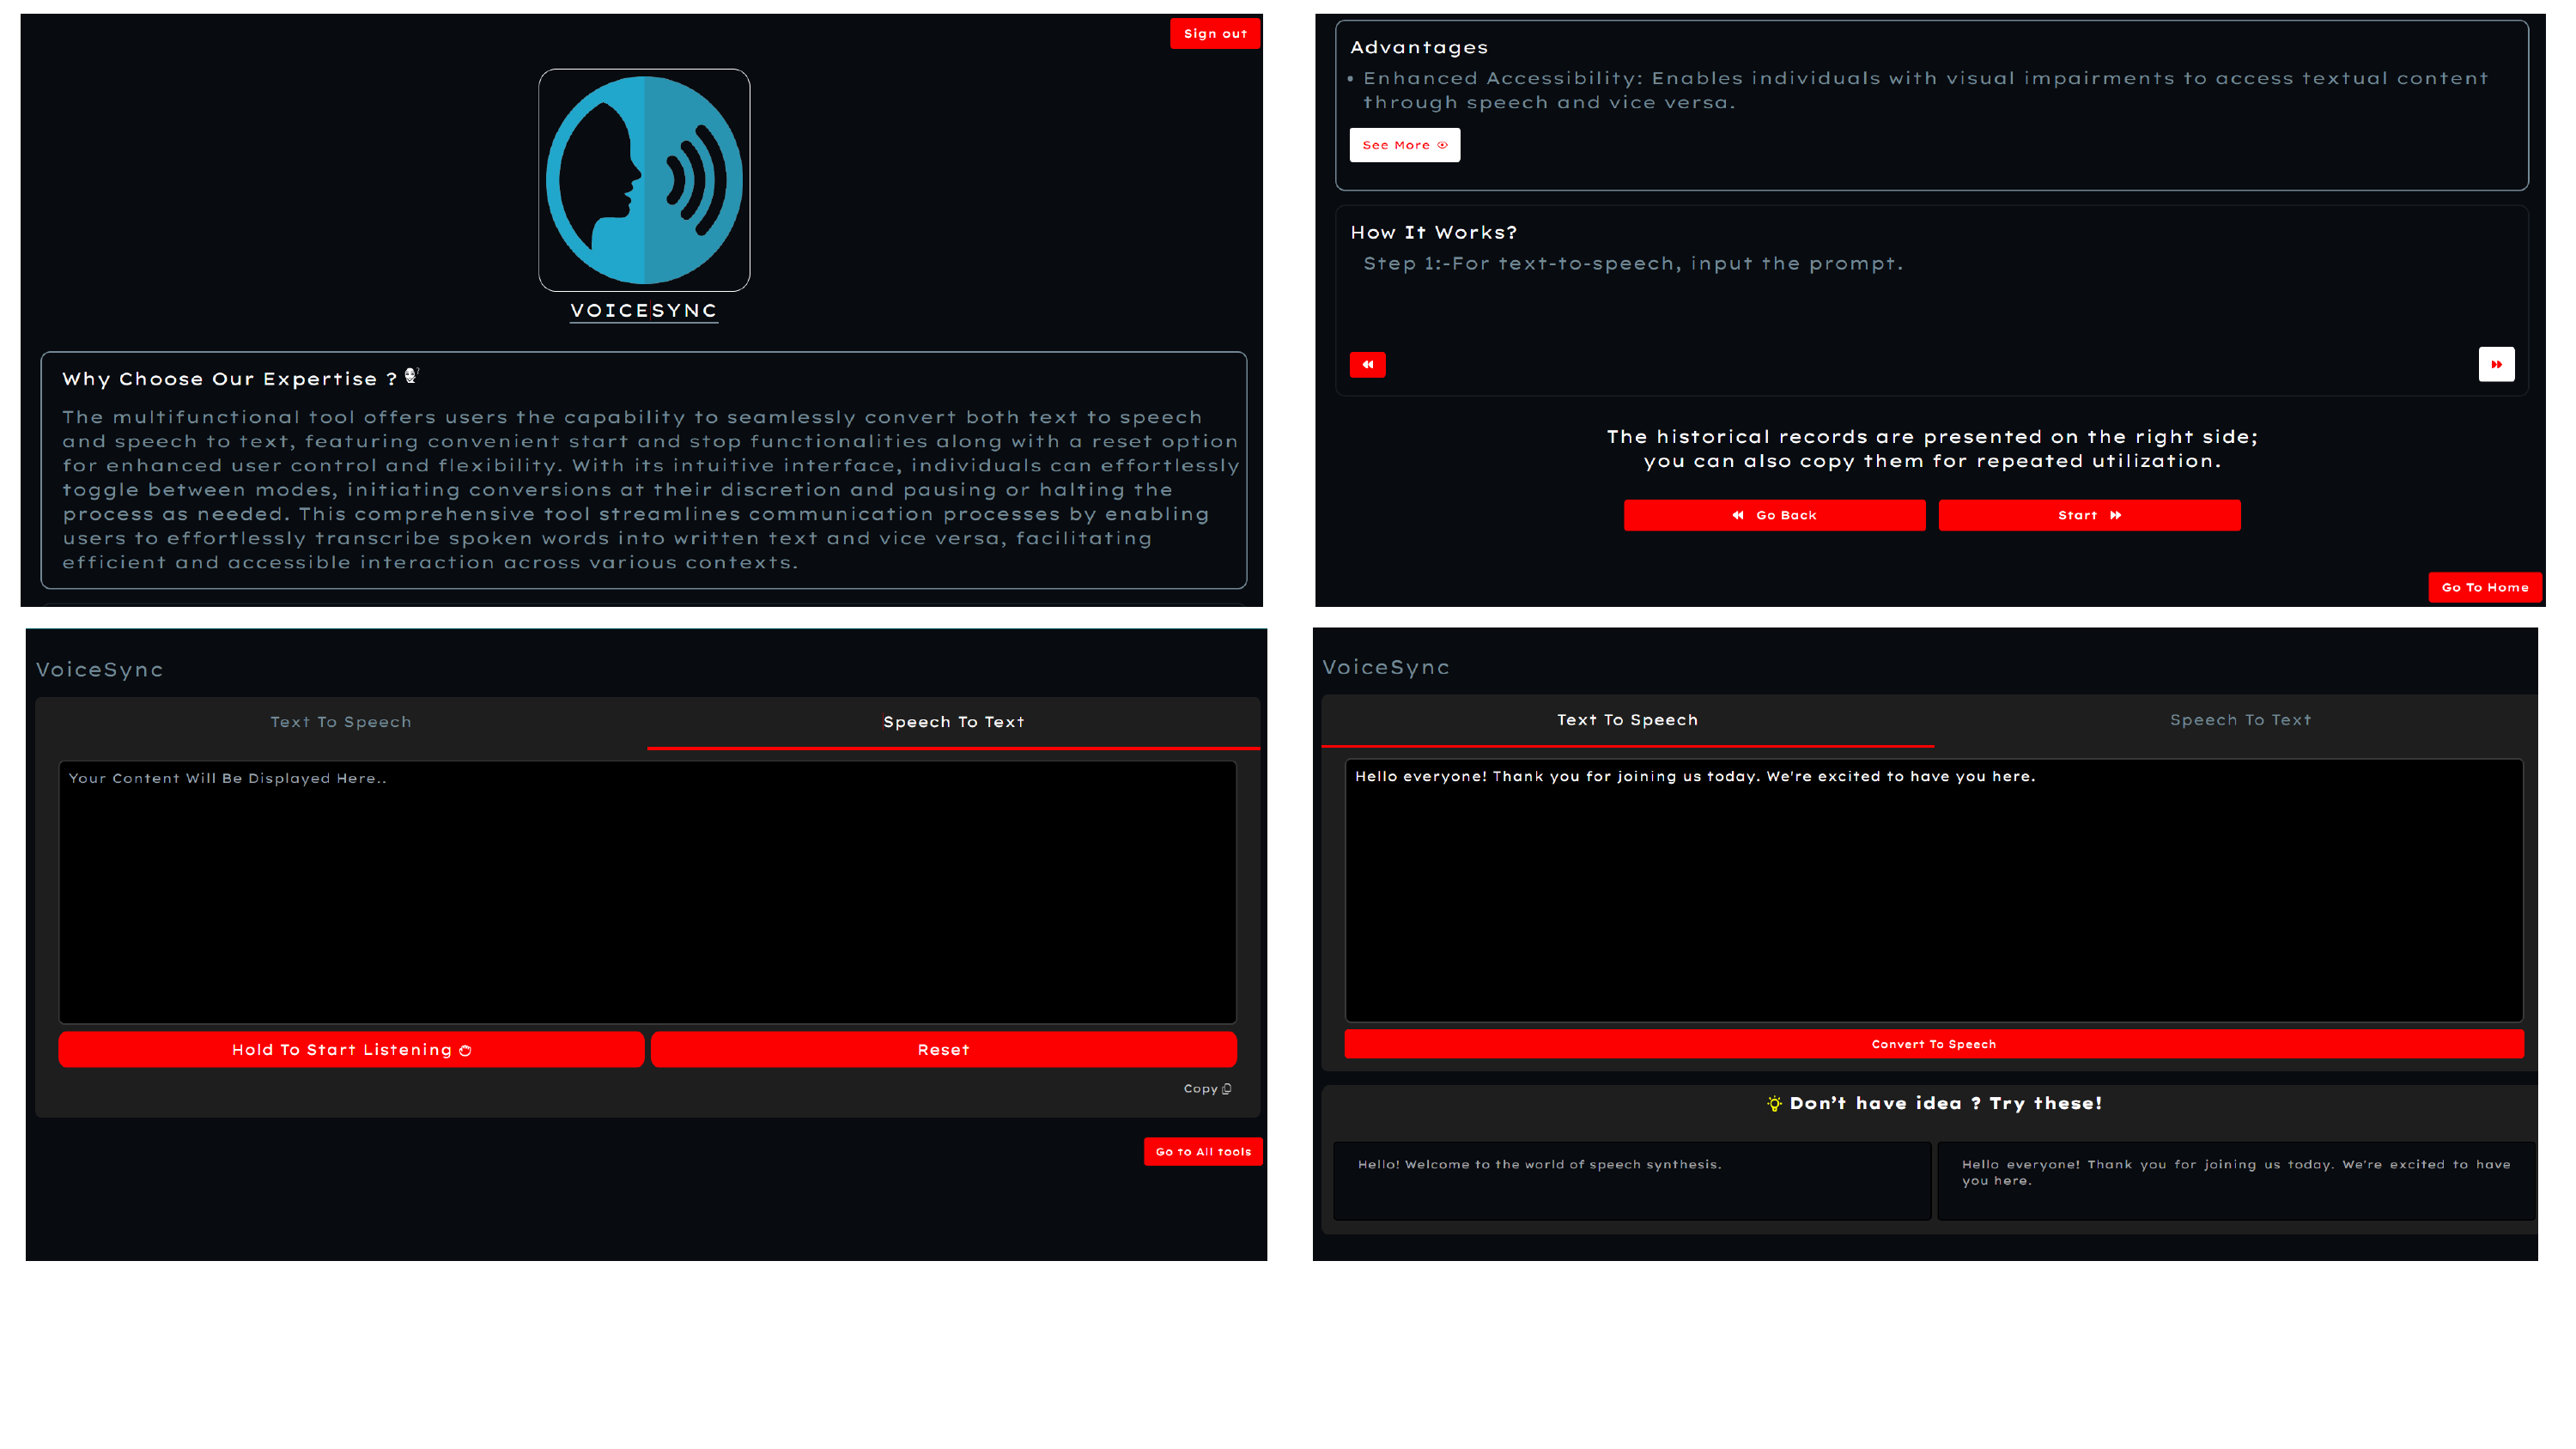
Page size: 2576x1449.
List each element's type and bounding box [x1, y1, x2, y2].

picture [1313, 627, 2538, 1261]
picture [1315, 13, 2546, 607]
picture [21, 13, 1263, 607]
picture [25, 628, 1267, 1261]
